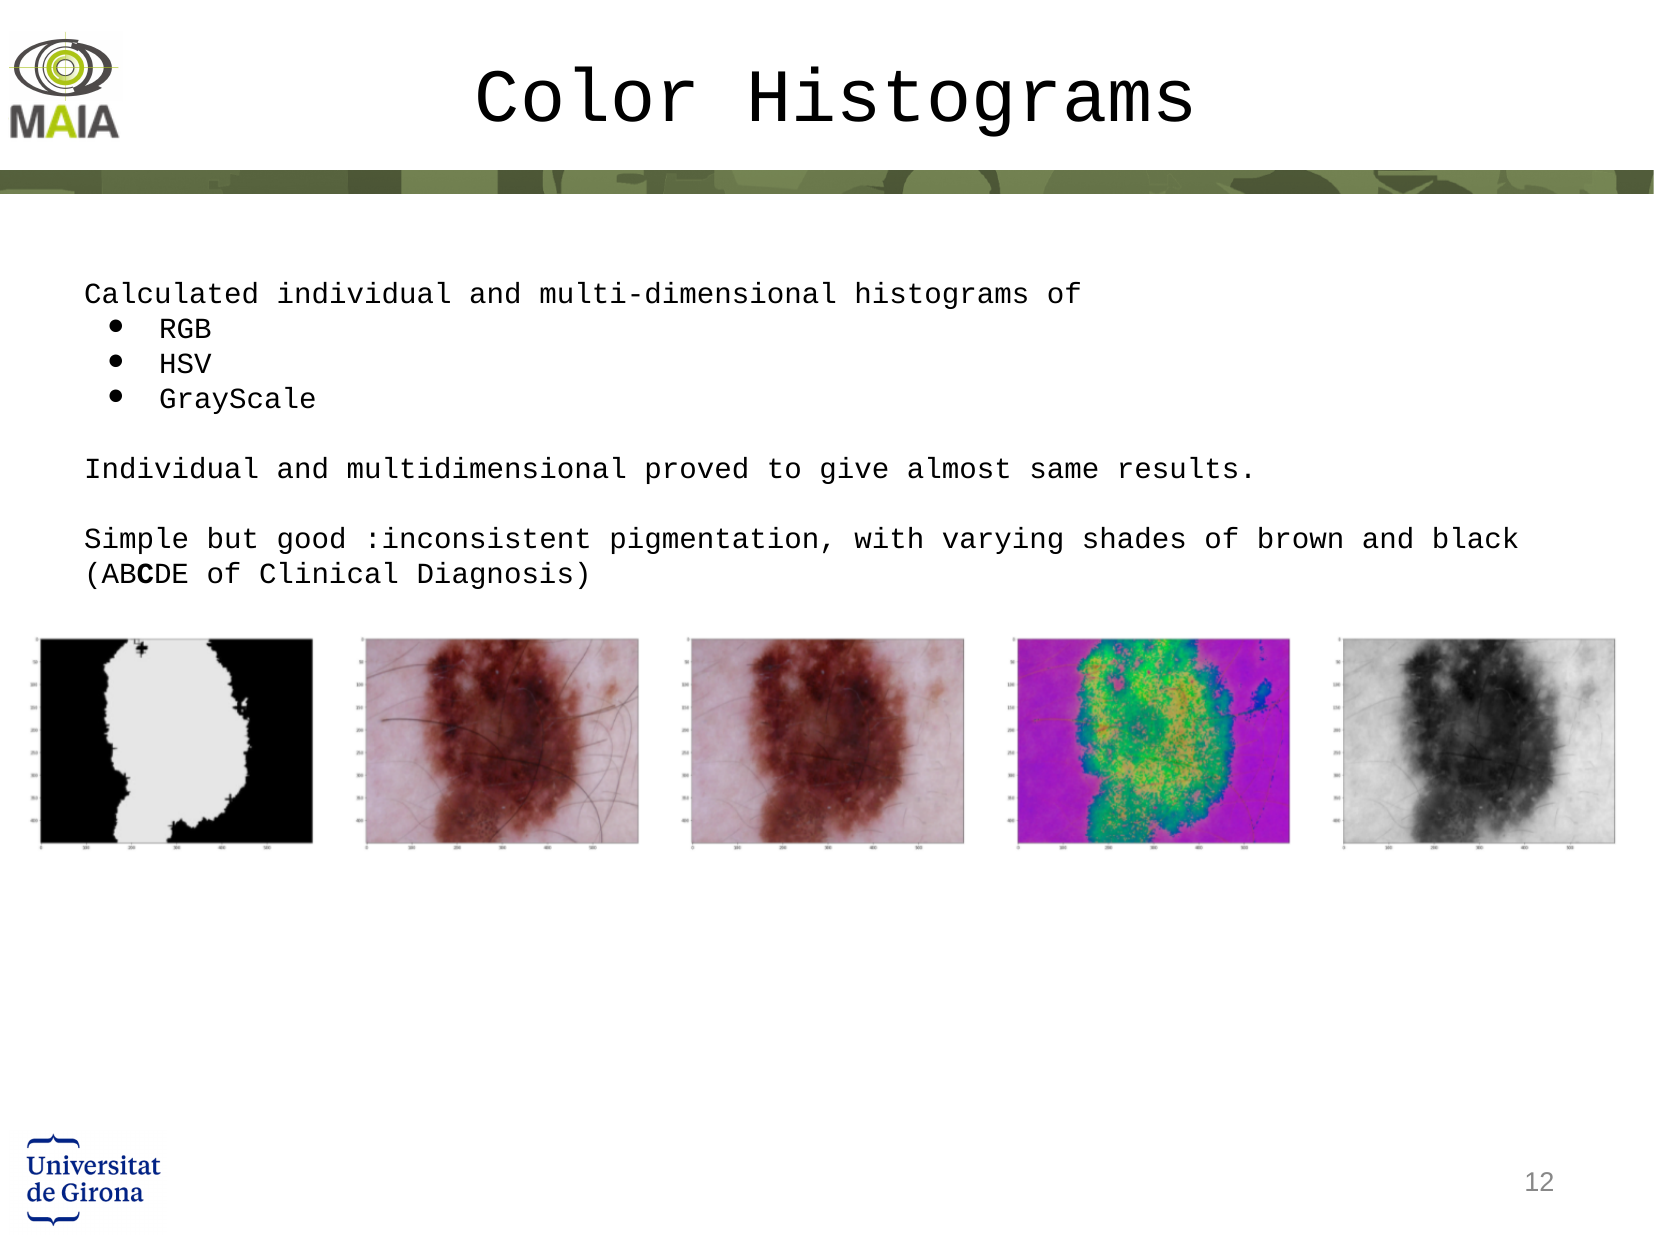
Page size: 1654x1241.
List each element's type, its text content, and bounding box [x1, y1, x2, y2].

slide_number ‹#› [1185, 1149, 1571, 1216]
picture [8, 31, 92, 144]
picture [0, 170, 1654, 194]
picture [24, 630, 1629, 864]
title Color Histograms [92, 29, 1582, 153]
text_box Calculated individual and multi-dimensional histograms of RGB HSV GrayScale Individual and multidimensional proved to give almost same results. Simple but good :inconsistent pigmentation, with varying shades of brown and black (ABCDE of Clinical Diagnosis) [69, 259, 1582, 604]
picture [9, 1130, 167, 1235]
